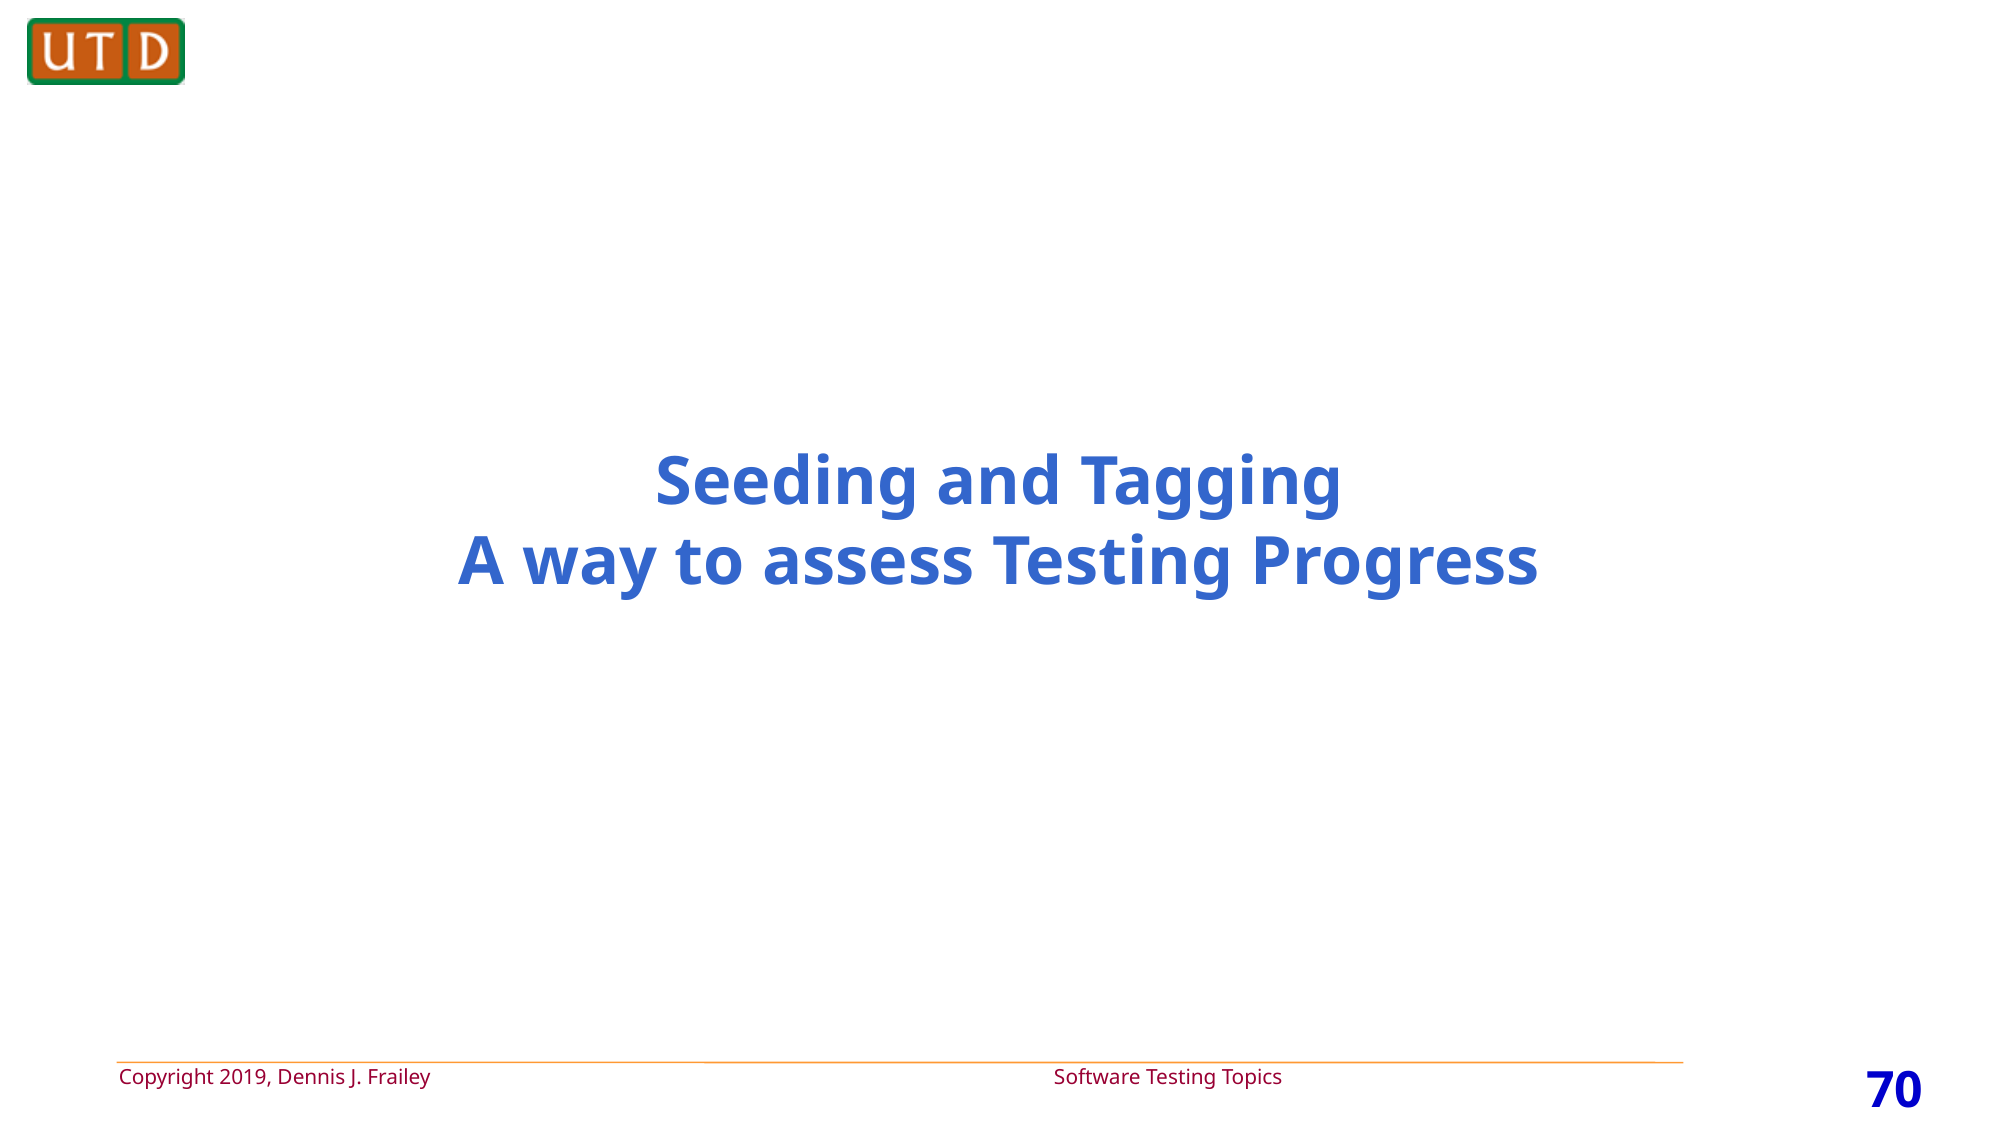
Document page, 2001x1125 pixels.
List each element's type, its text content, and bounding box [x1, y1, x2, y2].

picture [27, 18, 185, 85]
title Seeding and Tagging A way to assess Testing Progress [324, 375, 1675, 741]
